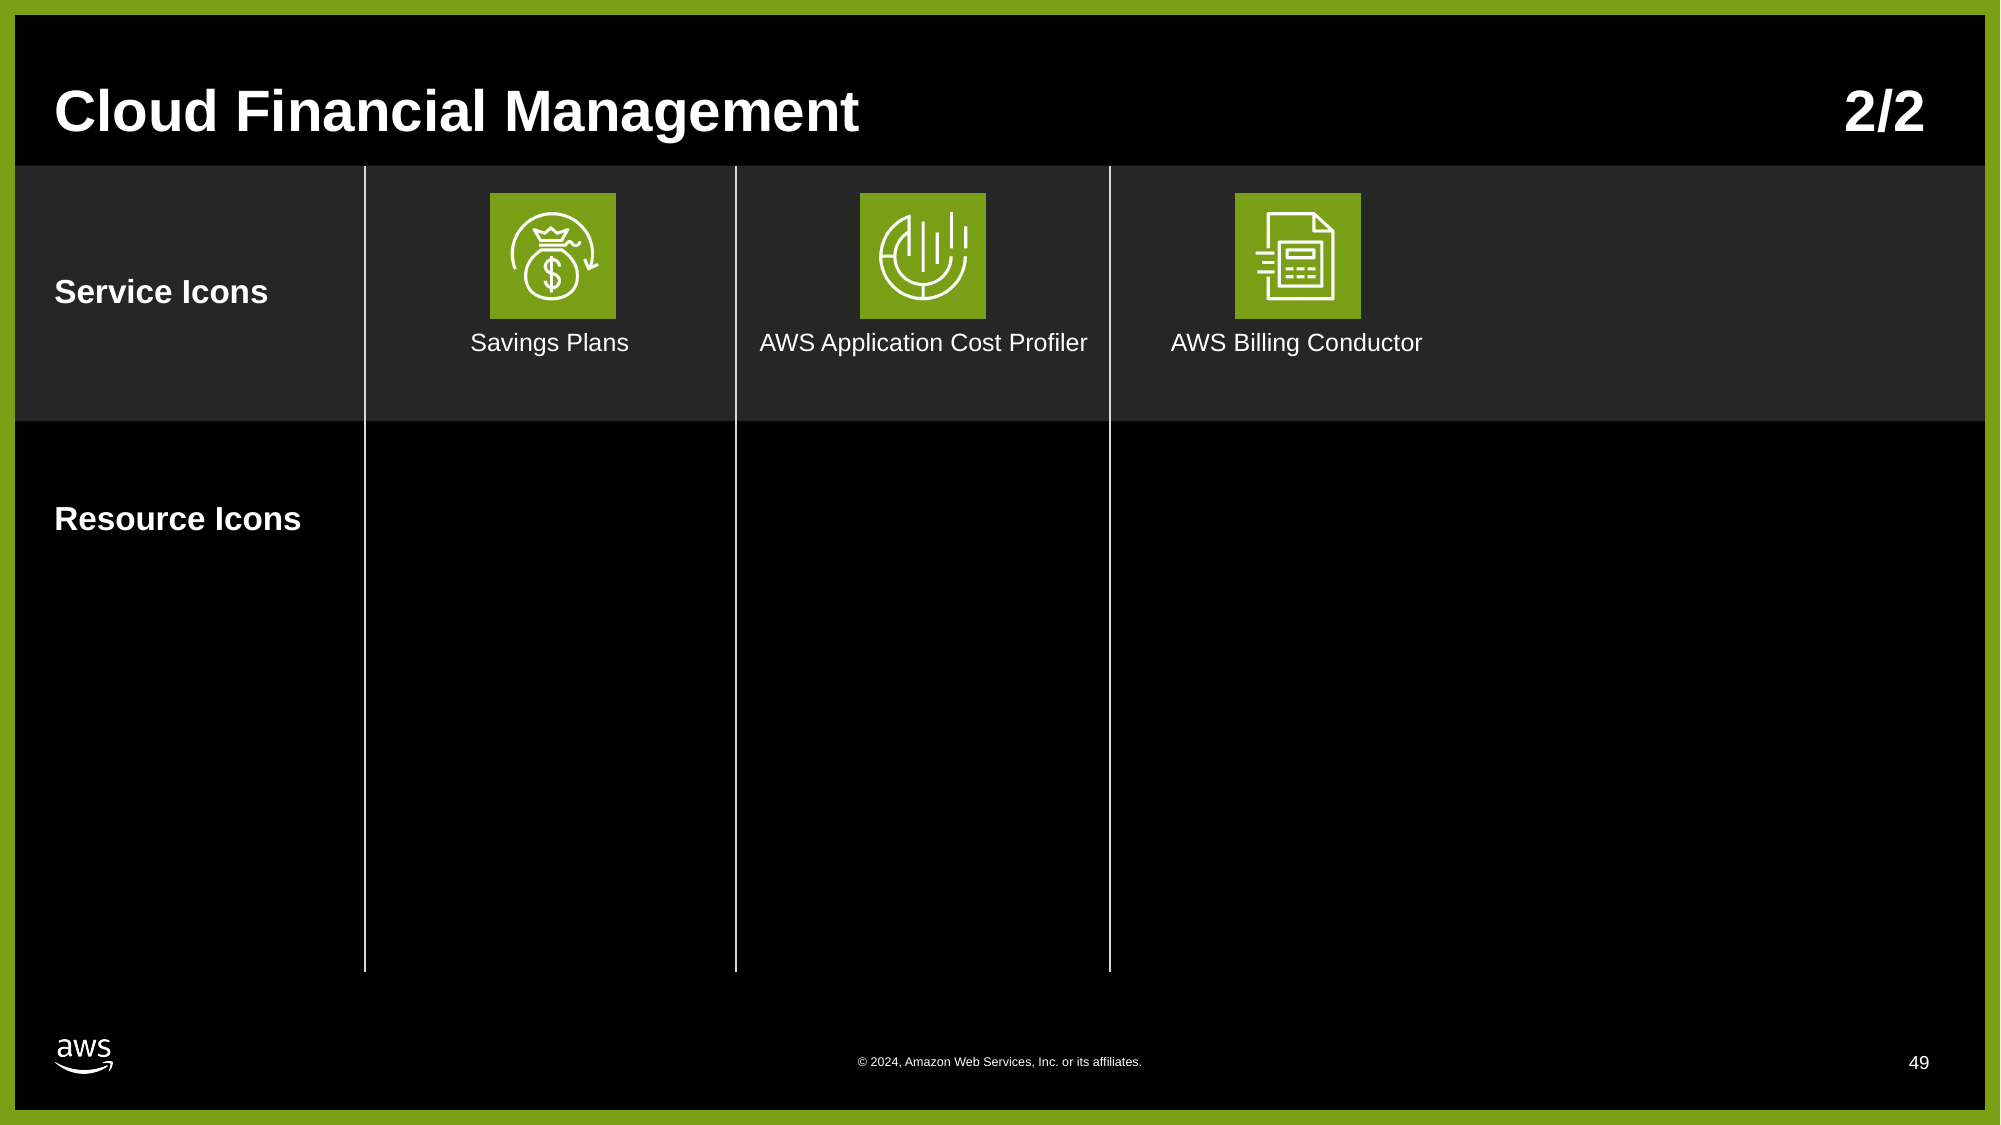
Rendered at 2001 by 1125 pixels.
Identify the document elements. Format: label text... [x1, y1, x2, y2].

picture [860, 193, 986, 319]
picture [1235, 193, 1361, 319]
picture [490, 193, 616, 319]
slide_number 49 [1494, 1031, 1945, 1092]
title Cloud Financial Management 2/2 [39, 59, 1945, 166]
text_box AWS Application Cost Profiler [736, 319, 1109, 364]
text_box AWS Billing Conductor [1111, 319, 1484, 364]
footer © 2024, Amazon Web Services, Inc. or its affiliates. [662, 1031, 1338, 1092]
text_box Savings Plans [363, 319, 735, 364]
picture [55, 1039, 113, 1074]
